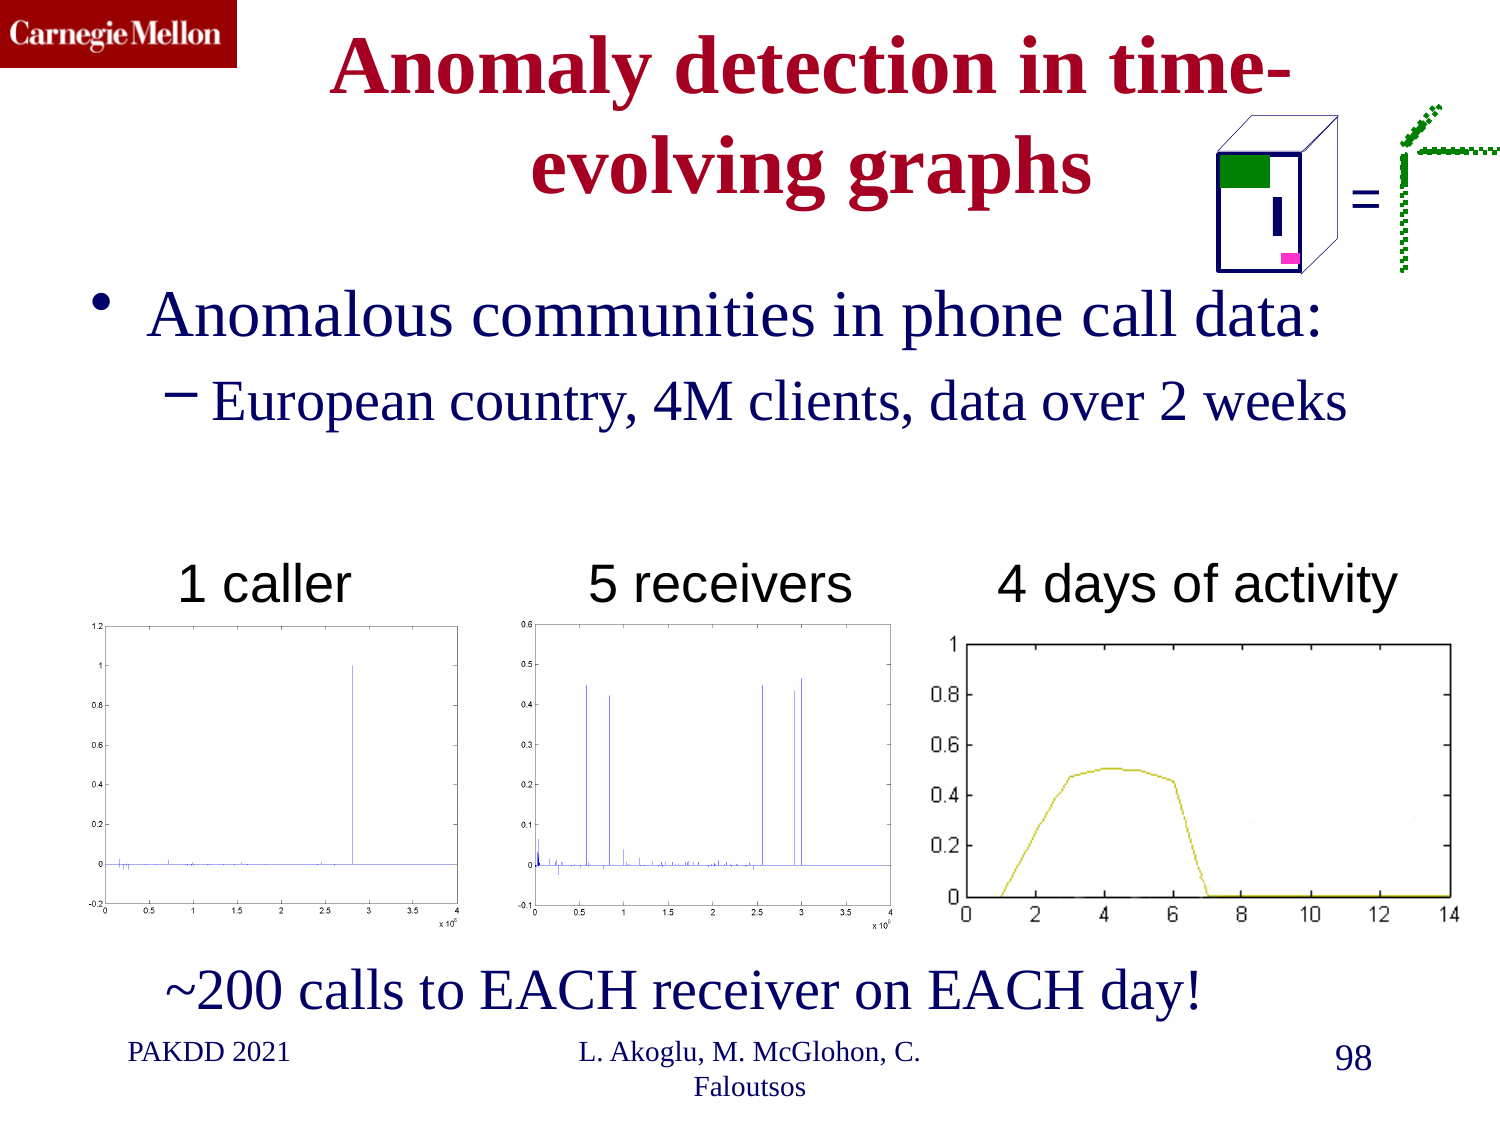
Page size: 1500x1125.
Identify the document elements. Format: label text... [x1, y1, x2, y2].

text_box 4 days of activity [983, 540, 1415, 621]
picture [45, 598, 1472, 943]
text_box 5 receivers [573, 540, 869, 596]
slide_number PAKDD 2021 [112, 1024, 426, 1101]
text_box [1217, 100, 1500, 275]
list Anomalous communities in phone call data: European country, 4M clients, data over 2 weeks ~200 calls to EACH receiver on EACH day! [74, 948, 1426, 1086]
footer L. Akoglu, M. McGlohon, C. Faloutsos [512, 1024, 988, 1101]
slide_number 98 [1074, 1024, 1388, 1101]
list Anomalous communities in phone call data: European country, 4M clients, data over 2 weeks ~200 calls to EACH receiver on EACH day! [74, 262, 1426, 632]
text_box 1 caller [162, 540, 368, 598]
picture [0, 0, 237, 68]
title Anomaly detection in time-evolving graphs [250, 53, 1373, 167]
